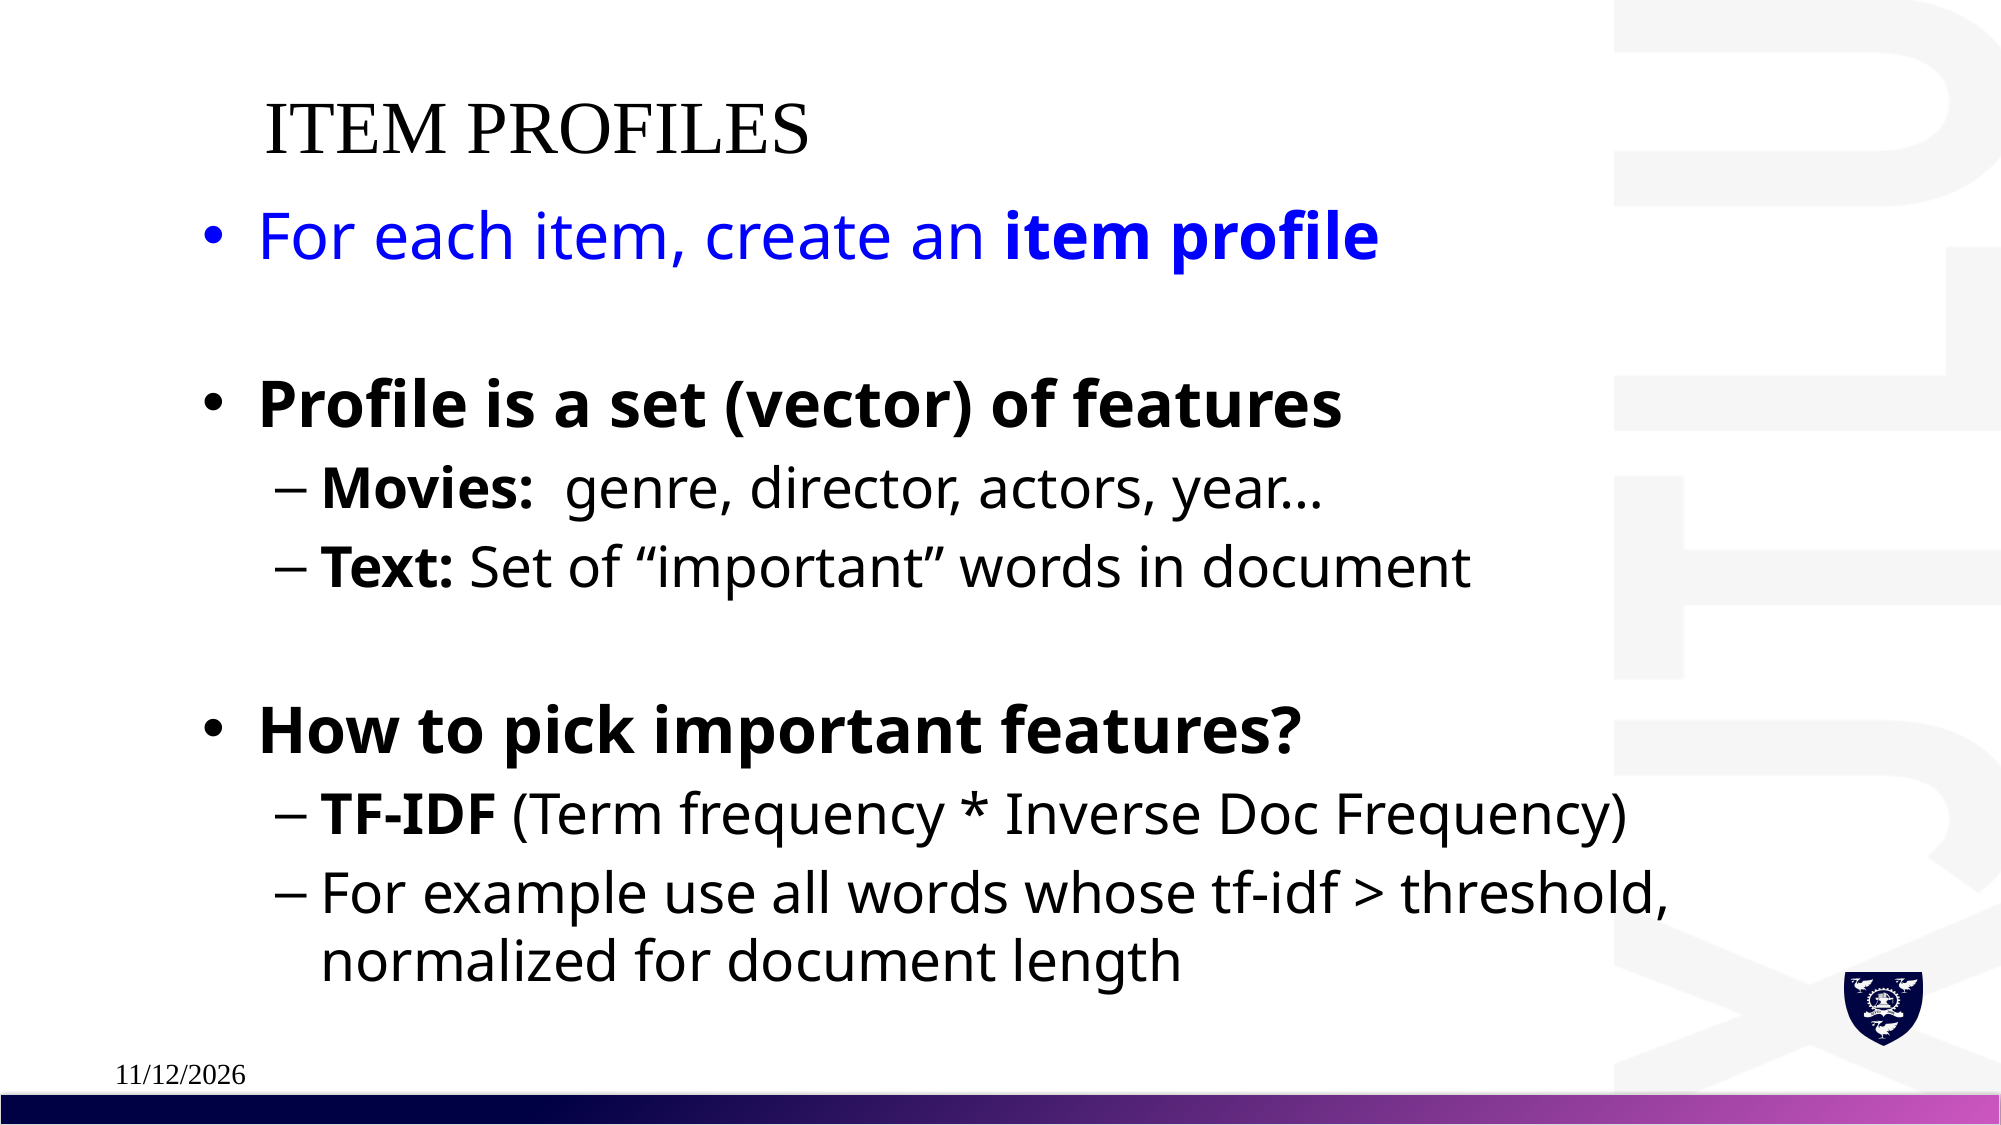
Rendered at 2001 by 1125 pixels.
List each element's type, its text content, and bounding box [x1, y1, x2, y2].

title Item Profiles [249, 47, 1623, 187]
slide_number [1433, 1042, 1900, 1103]
slide_number [99, 1042, 567, 1103]
picture [1844, 972, 1923, 1046]
list For each item, create an item profile Profile is a set (vector) of features Movies: genre, director, actors, year… Text: Set of “important” words in document How to pick important features? TF-IDF (Term frequency * Inverse Doc Frequency) For example use all words whose tf-idf > threshold, normalized for document length [187, 187, 1847, 1005]
